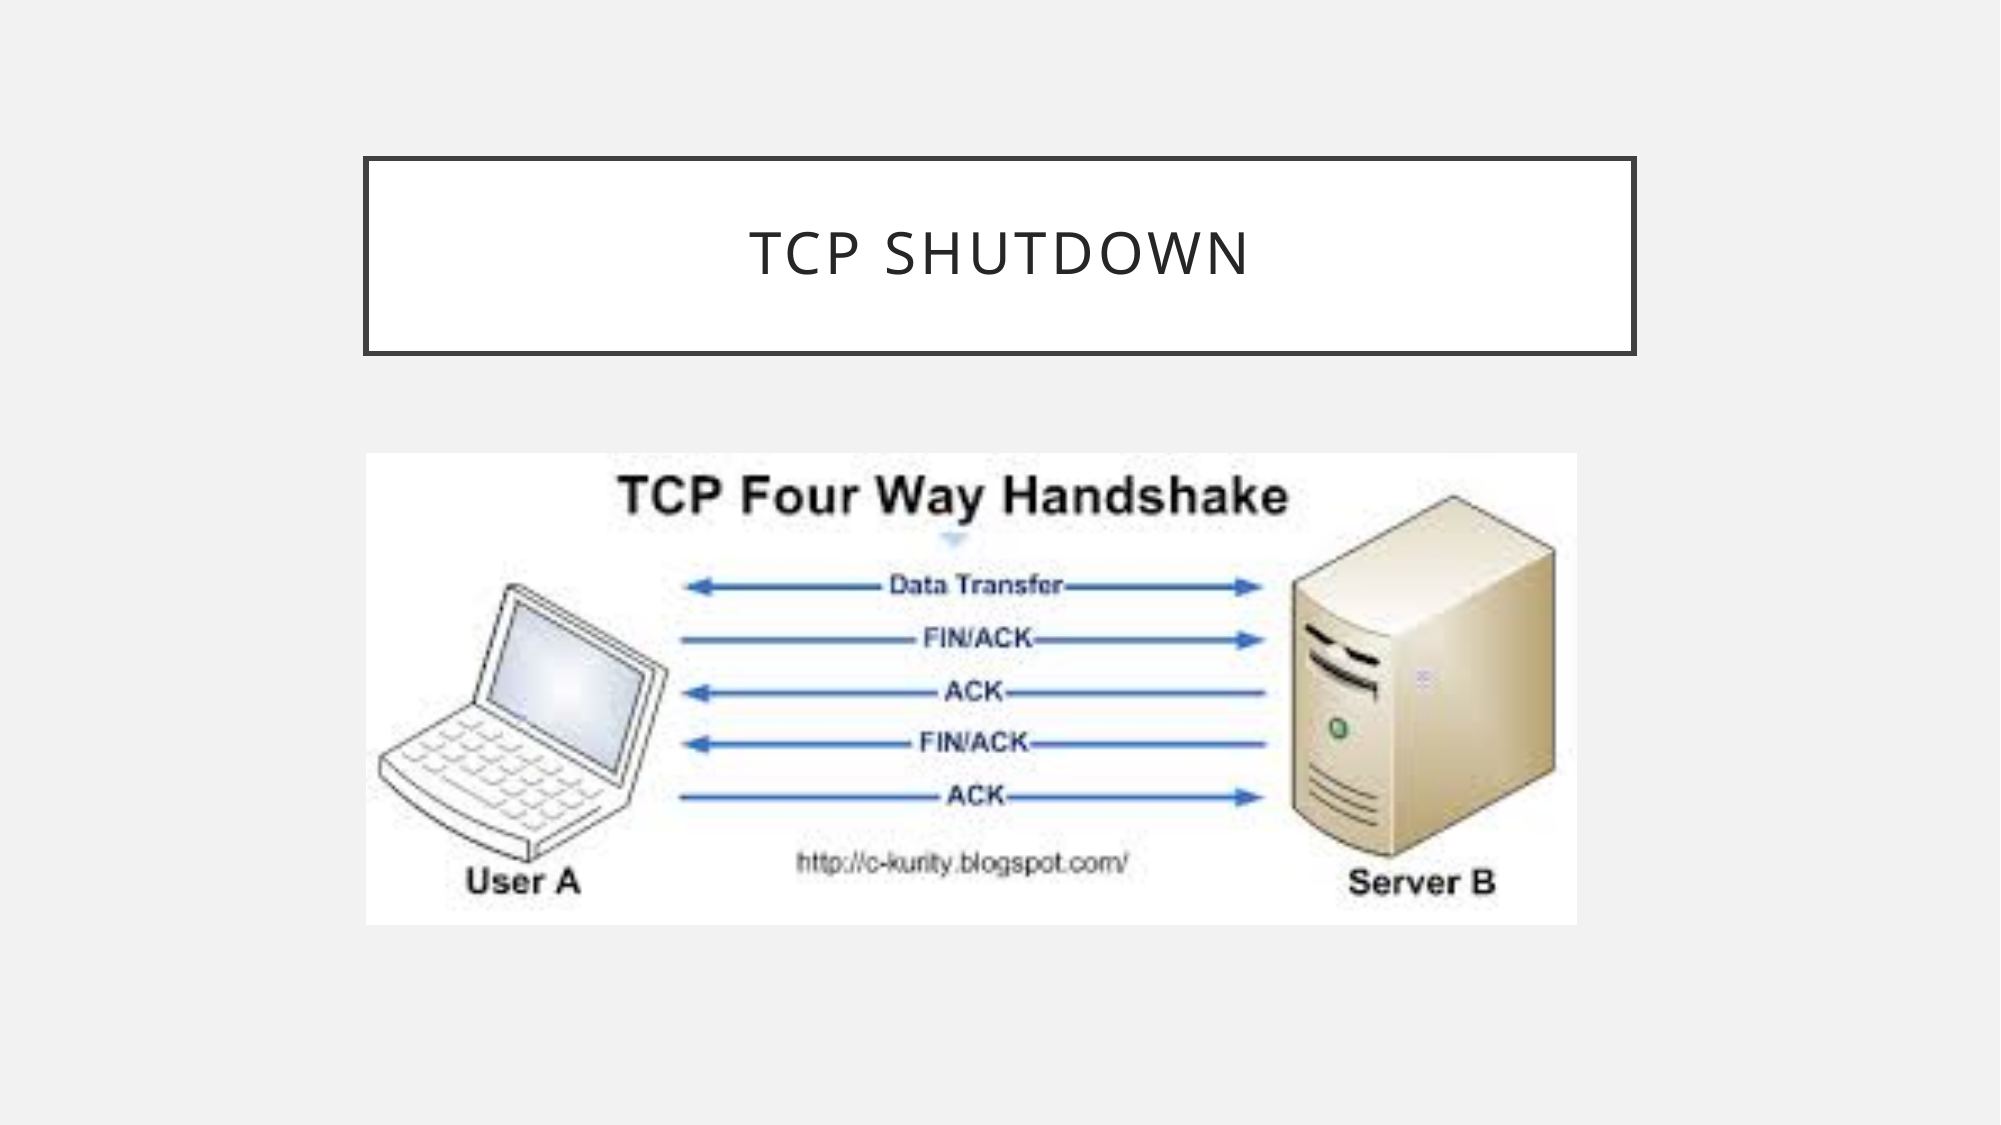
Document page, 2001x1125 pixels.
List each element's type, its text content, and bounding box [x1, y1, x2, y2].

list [366, 453, 1577, 925]
title TCP Shutdown [363, 156, 1637, 356]
